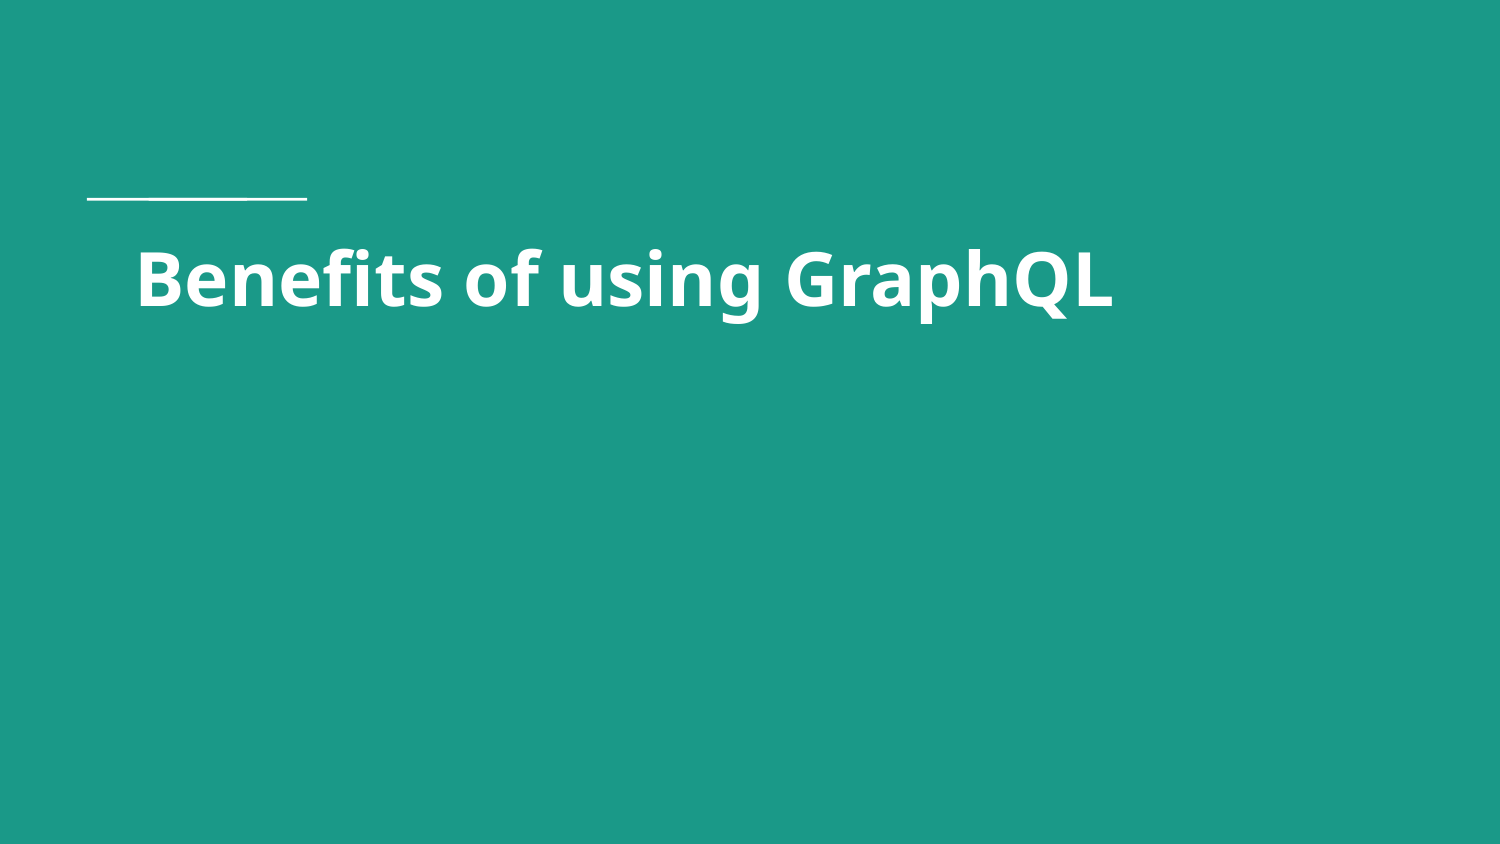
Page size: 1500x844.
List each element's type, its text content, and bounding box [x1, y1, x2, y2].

title Benefits of using GraphQL [119, 216, 1381, 466]
